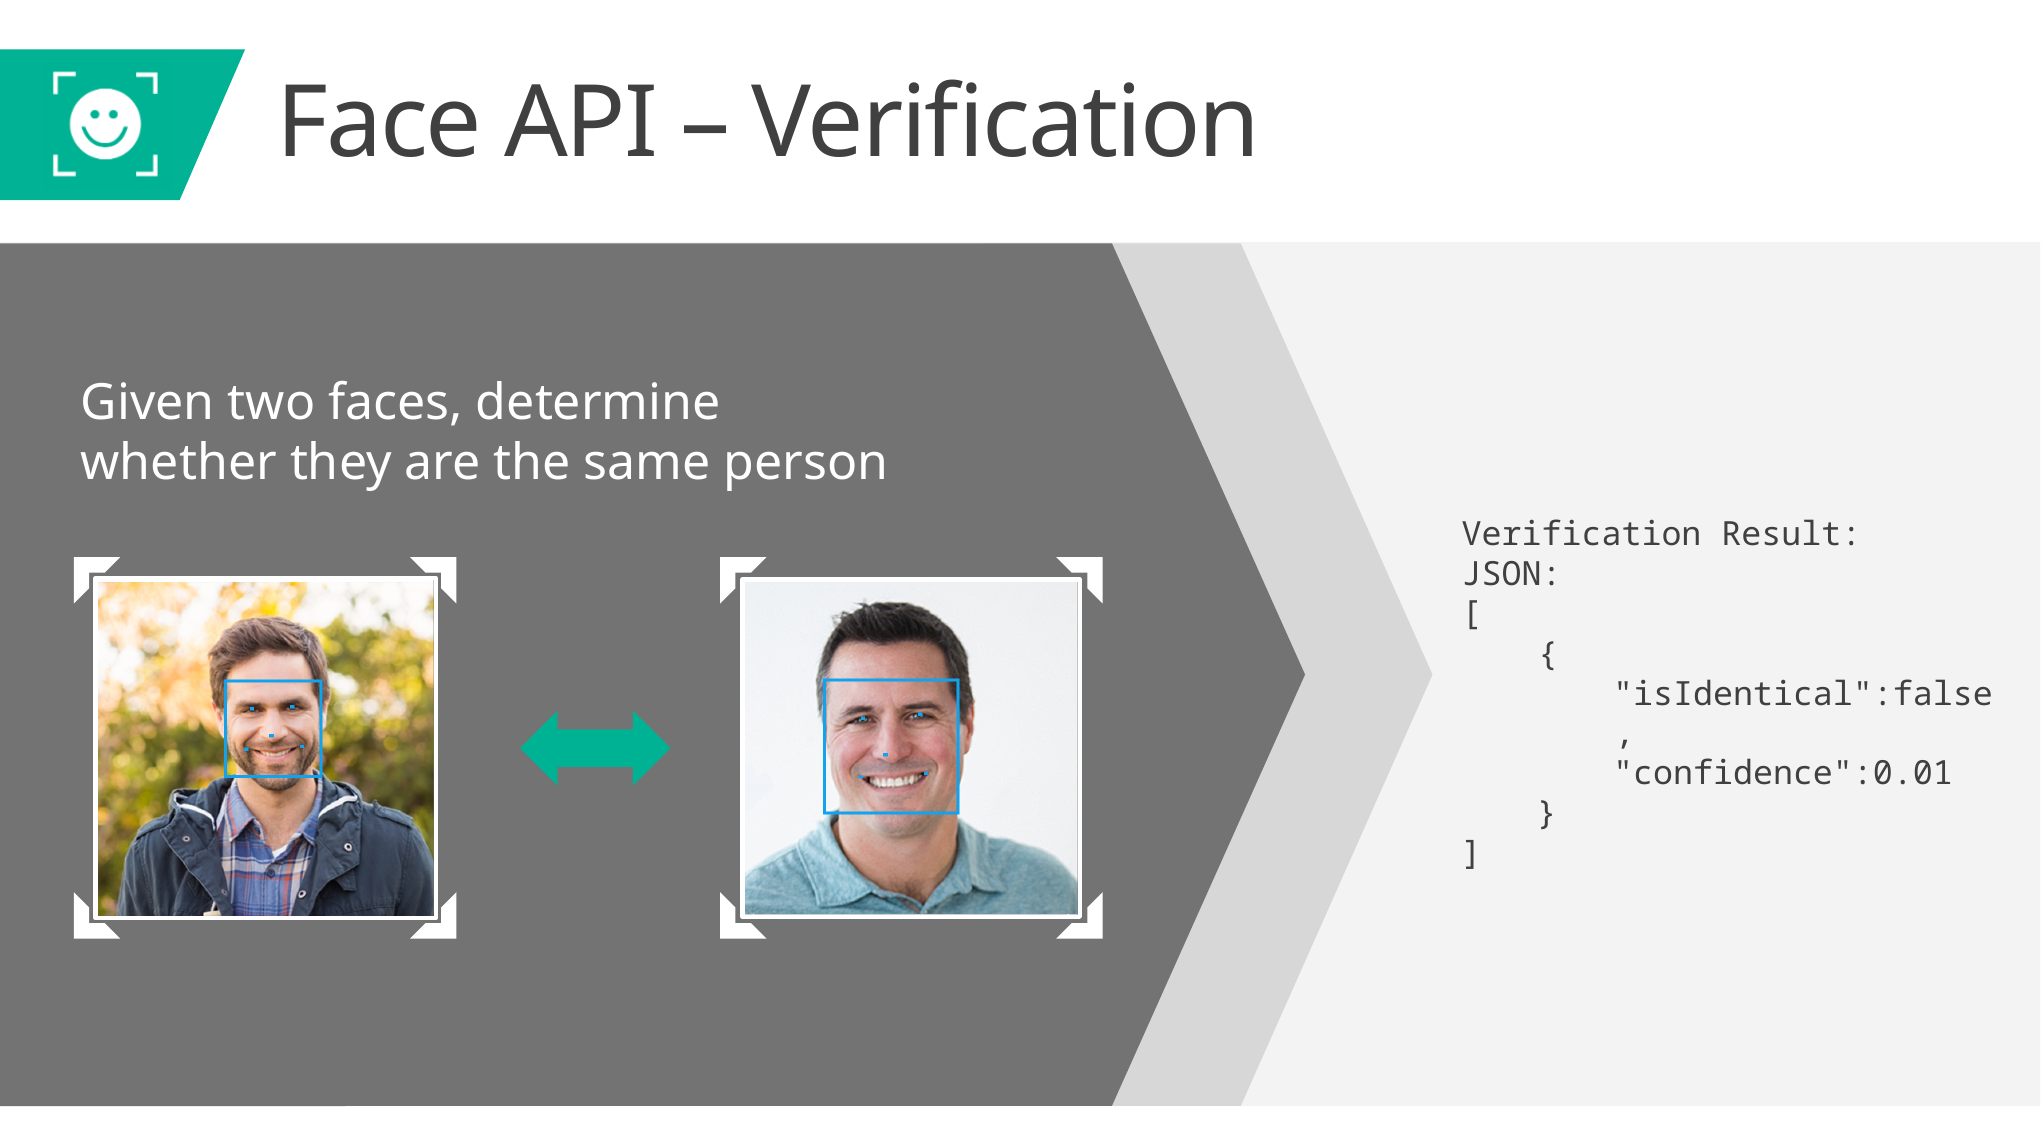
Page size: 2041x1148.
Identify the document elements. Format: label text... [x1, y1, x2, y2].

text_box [0, 243, 1306, 1107]
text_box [0, 241, 2041, 1107]
text_box Face API – Verification [252, 48, 1990, 199]
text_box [0, 49, 246, 201]
